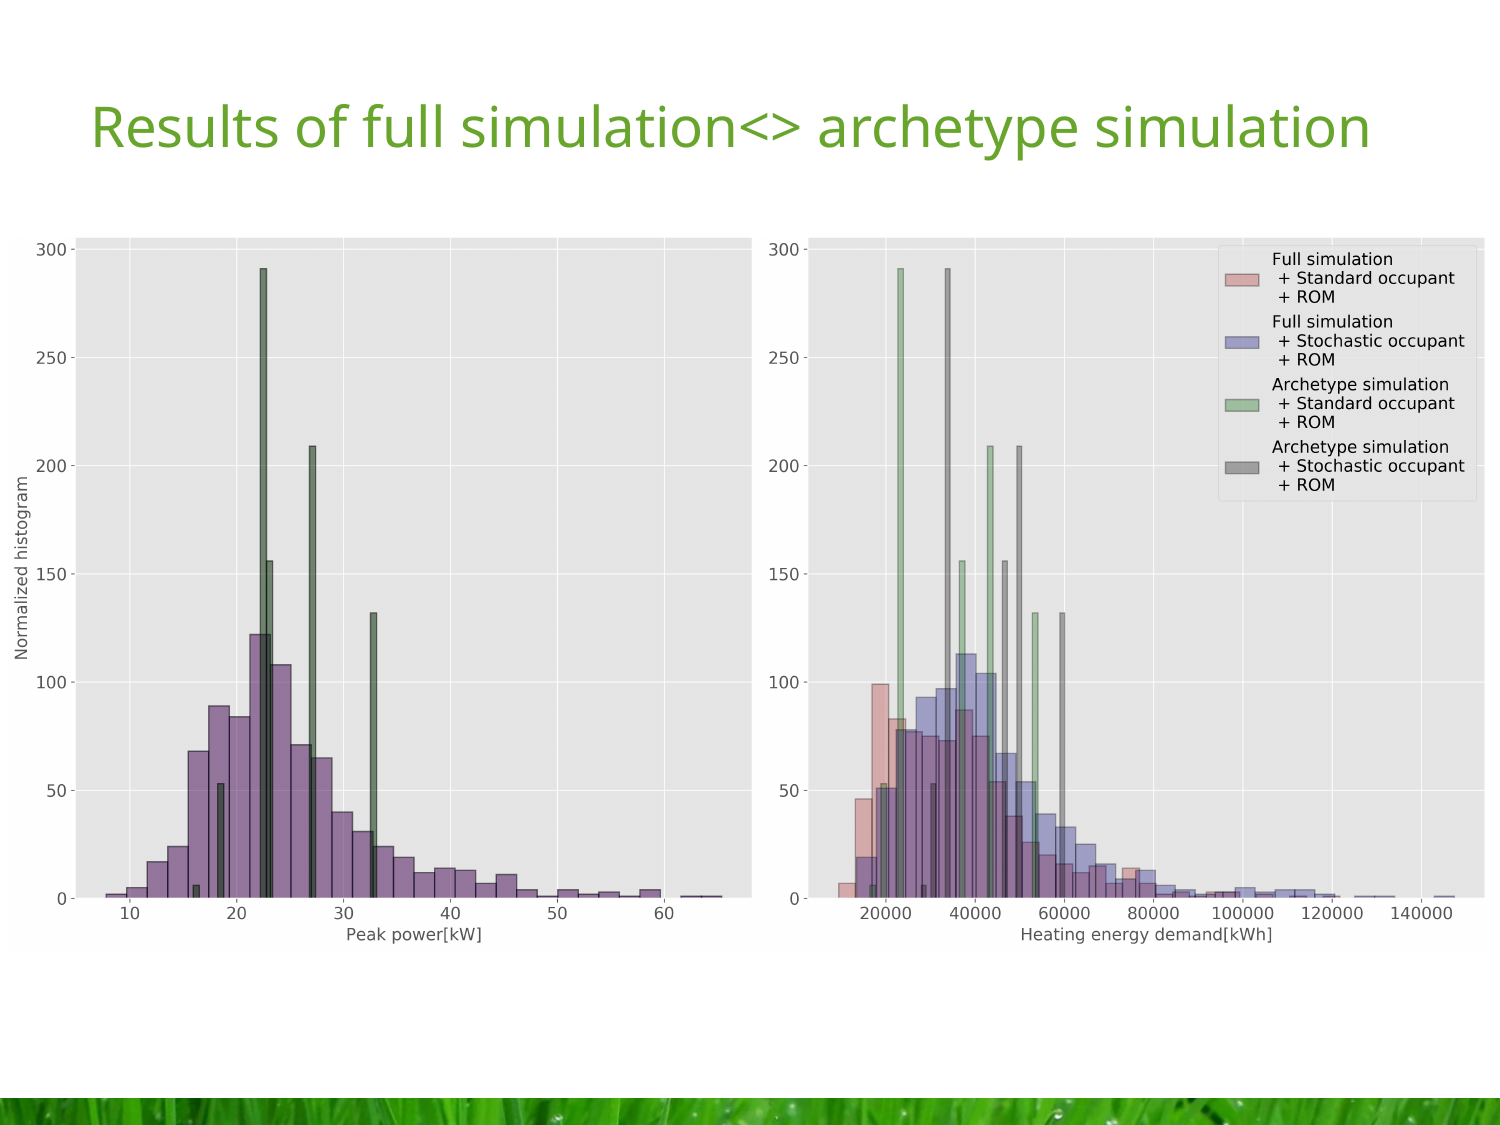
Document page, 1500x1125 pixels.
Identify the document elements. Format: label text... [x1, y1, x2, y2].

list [6, 236, 1494, 952]
picture [0, 1098, 1500, 1125]
title Results of full simulation<> archetype simulation [75, 40, 1425, 167]
